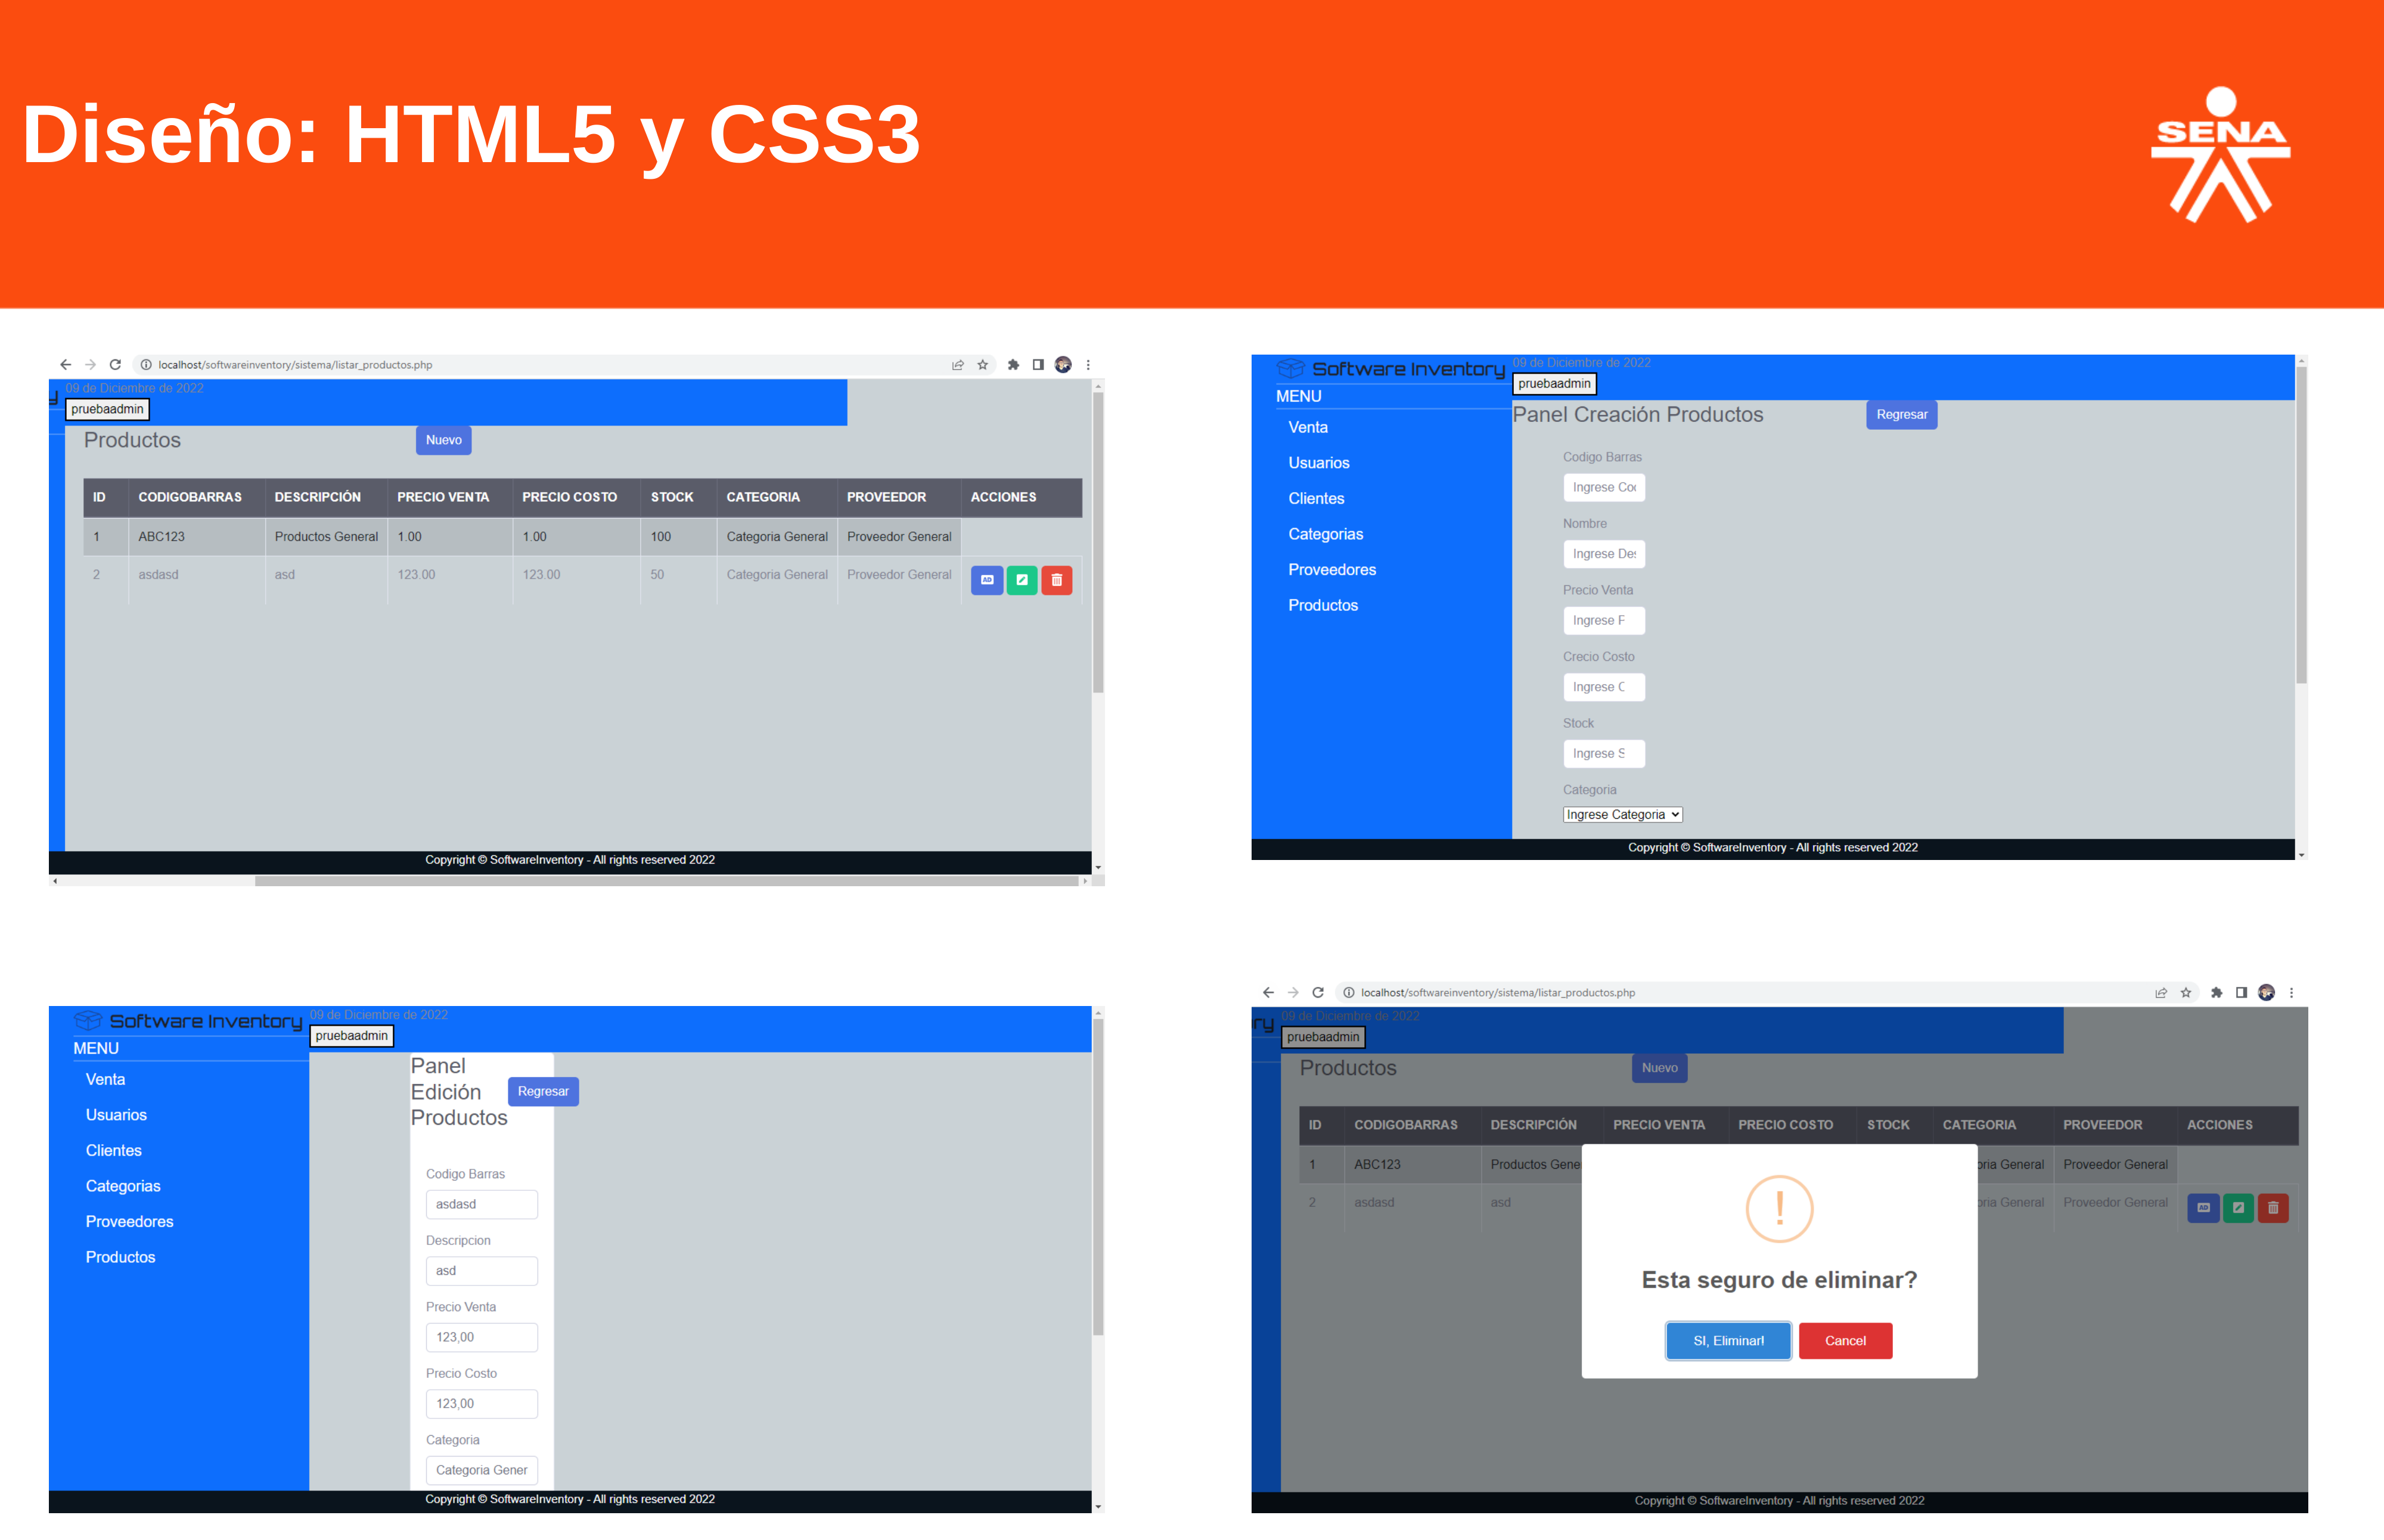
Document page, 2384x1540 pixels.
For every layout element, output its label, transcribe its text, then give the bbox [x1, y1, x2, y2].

picture [0, 0, 2384, 1540]
text_box Diseño: HTML5 y CSS3 [12, 76, 1303, 282]
